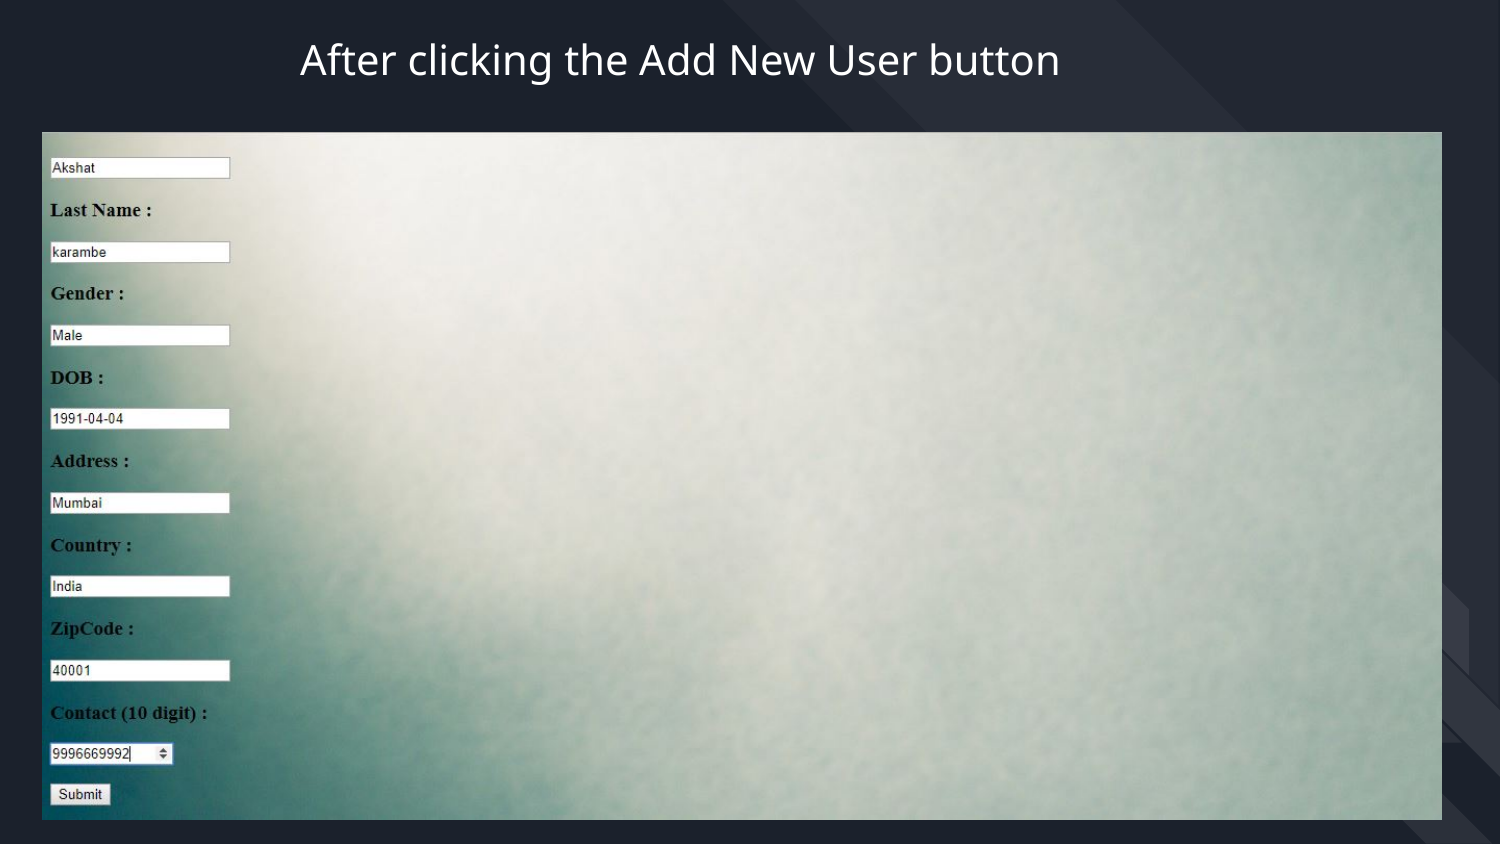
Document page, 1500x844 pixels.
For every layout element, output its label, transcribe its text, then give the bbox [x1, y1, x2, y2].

picture [42, 132, 1442, 821]
title After clicking the Add New User button [285, 0, 1268, 130]
picture [42, 802, 46, 814]
